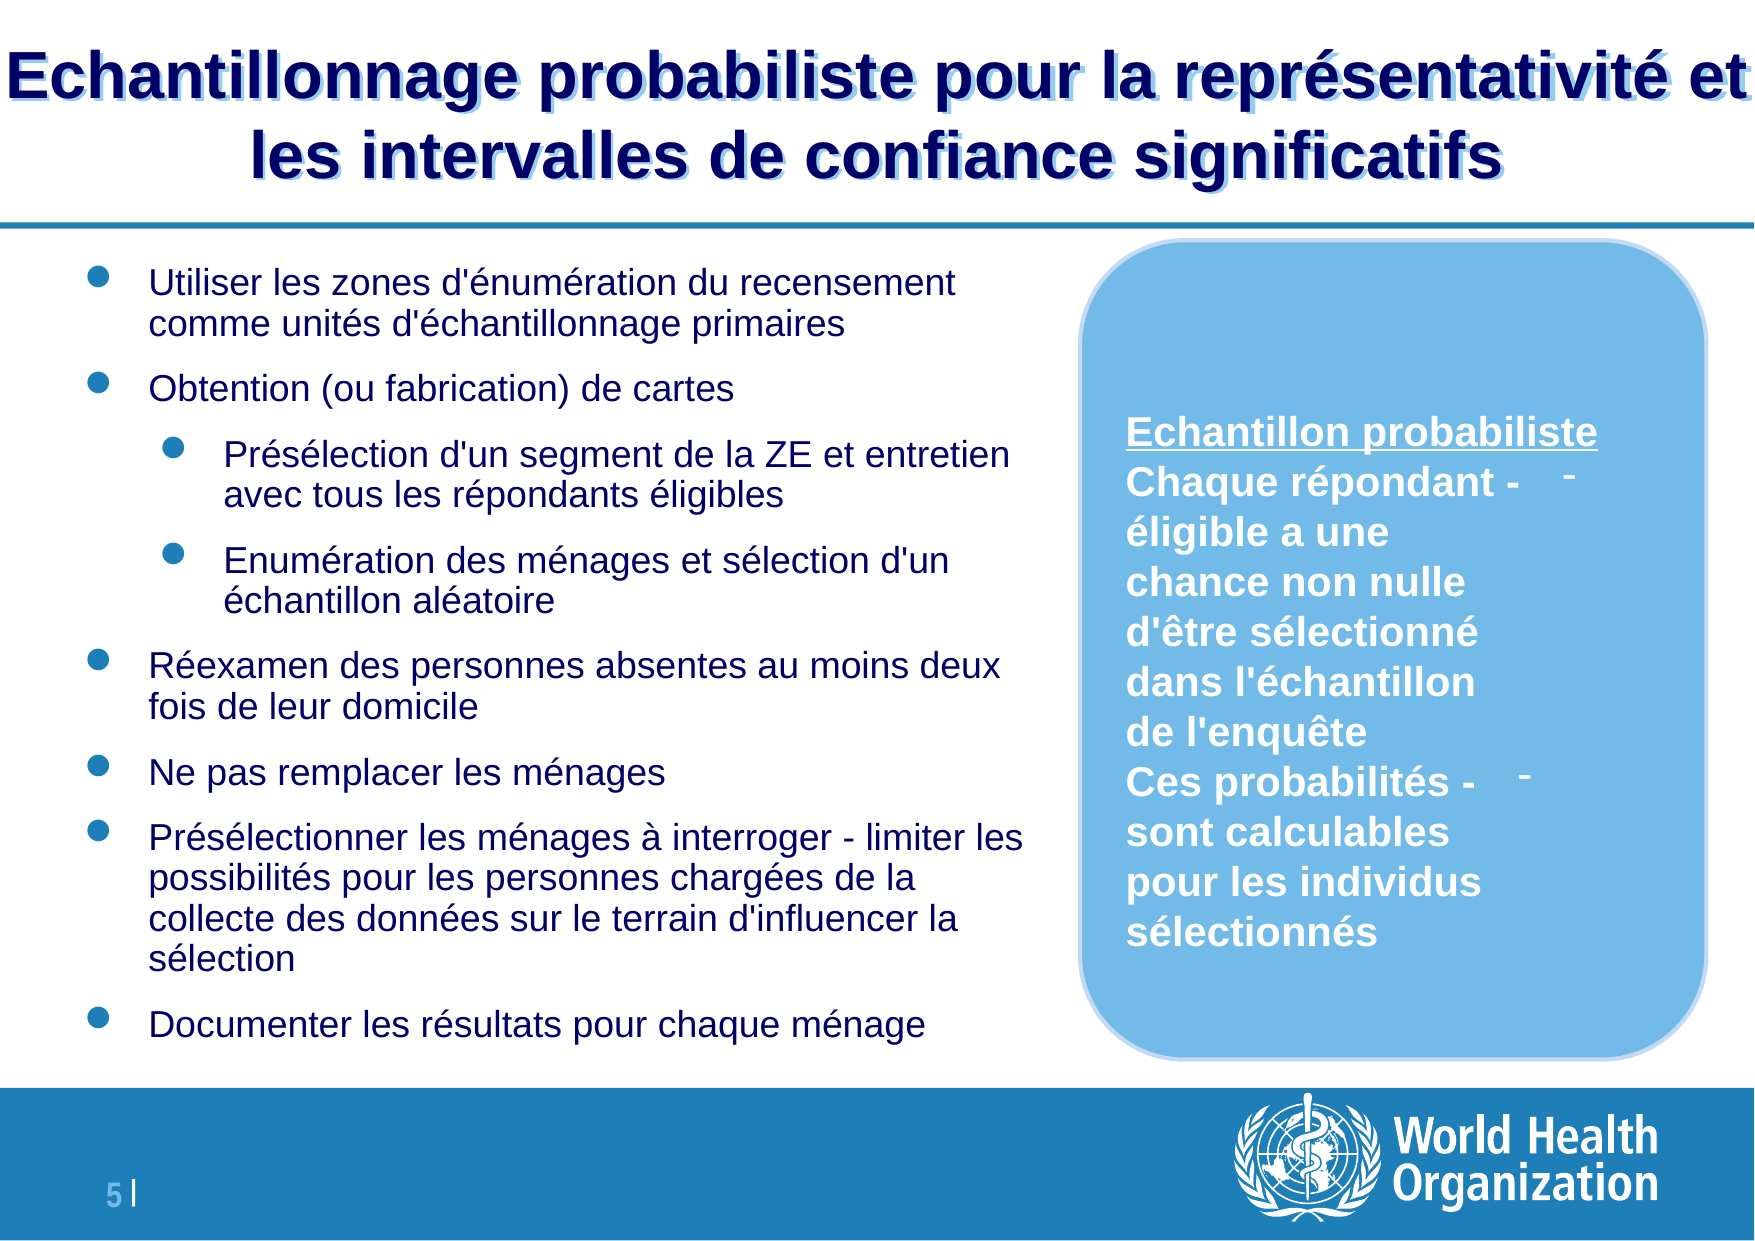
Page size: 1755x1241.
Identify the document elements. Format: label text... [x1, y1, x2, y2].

text_box Echantillon probabiliste - Chaque répondant éligible a une chance non nulle d'être sélectionné dans l'échantillon de l'enquête - Ces probabilités sont calculables pour les individus sélectionnés [1077, 238, 1709, 1062]
title Echantillonnage probabiliste pour la représentativité et les intervalles de confiance significatifs [0, 0, 1755, 224]
text_box Utiliser les zones d'énumération du recensement comme unités d'échantillonnage primaires Obtention (ou fabrication) de cartes Présélection d'un segment de la ZE et entretien avec tous les répondants éligibles Enumération des ménages et sélection d'un échantillon aléatoire Réexamen des personnes absentes au moins deux fois de leur domicile Ne pas remplacer les ménages Présélectionner les ménages à interroger - limiter les possibilités pour les personnes chargées de la collecte des données sur le terrain d'influencer la sélection Documenter les résultats pour chaque ménage [69, 256, 1052, 1094]
